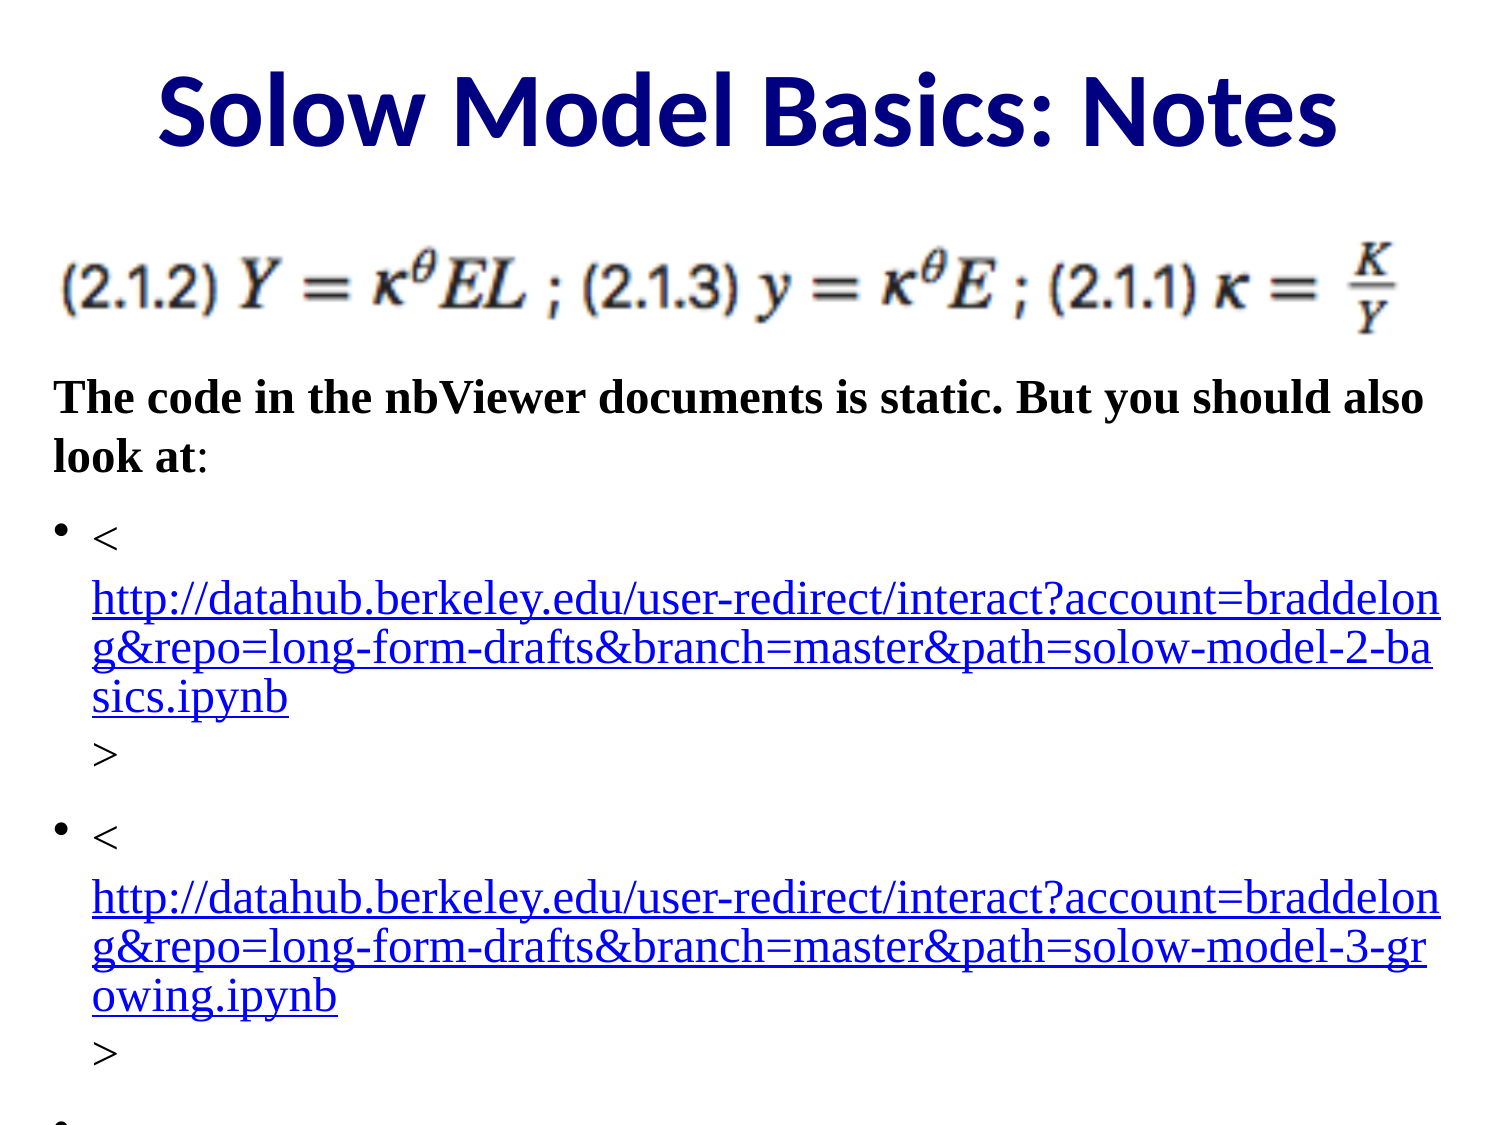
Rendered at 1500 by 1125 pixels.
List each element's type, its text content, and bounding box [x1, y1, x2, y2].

list The code in the nbViewer documents is static. But you should also look at: <http://datahub.berkeley.edu/user-redirect/interact?account=braddelong&repo=long-form-drafts&branch=master&path=solow-model-2-basics.ipynb> <http://datahub.berkeley.edu/user-redirect/interact?account=braddelong&repo=long-form-drafts&branch=master&path=solow-model-3-growing.ipynb> <http://datahub.berkeley.edu/user-redirect/interact?account=braddelong&repo=long-form-drafts&branch=master&path=solow-model-4-using.ipynb> [44, 356, 1453, 1095]
picture [45, 208, 1409, 344]
title Solow Model Basics: Notes [44, 0, 1453, 209]
